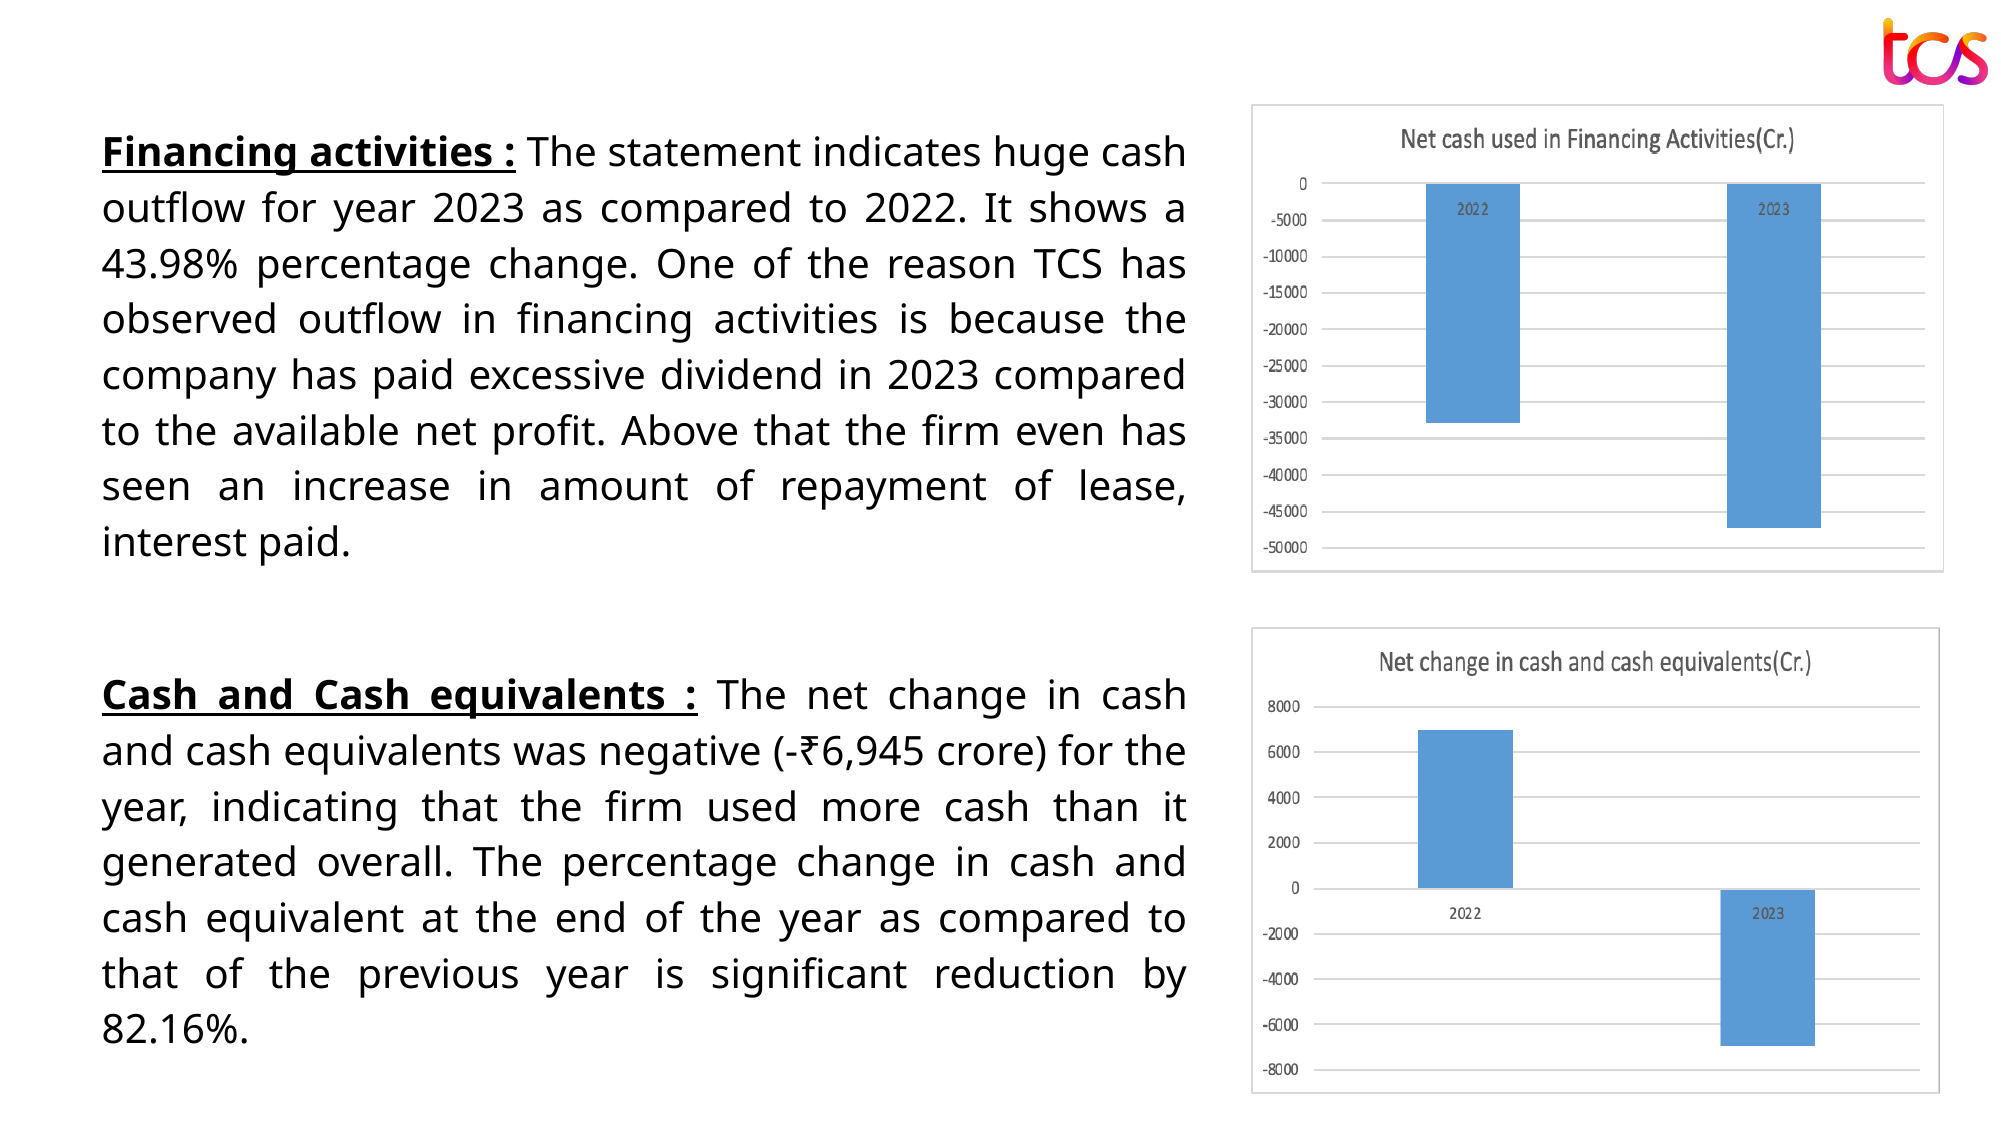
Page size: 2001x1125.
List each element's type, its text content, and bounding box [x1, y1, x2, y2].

text_box Financing activities : The statement indicates huge cash outflow for year 2023 as compared to 2022. It shows a 43.98% percentage change. One of the reason TCS has observed outflow in financing activities is because the company has paid excessive dividend in 2023 compared to the available net profit. Above that the firm even has seen an increase in amount of repayment of lease, interest paid. Cash and Cash equivalents : The net change in cash and cash equivalents was negative (-₹6,945 crore) for the year, indicating that the firm used more cash than it generated overall. The percentage change in cash and cash equivalent at the end of the year as compared to that of the previous year is significant reduction by 82.16%. [86, 104, 1204, 1063]
picture [1249, 0, 1991, 573]
picture [1249, 627, 1965, 1096]
